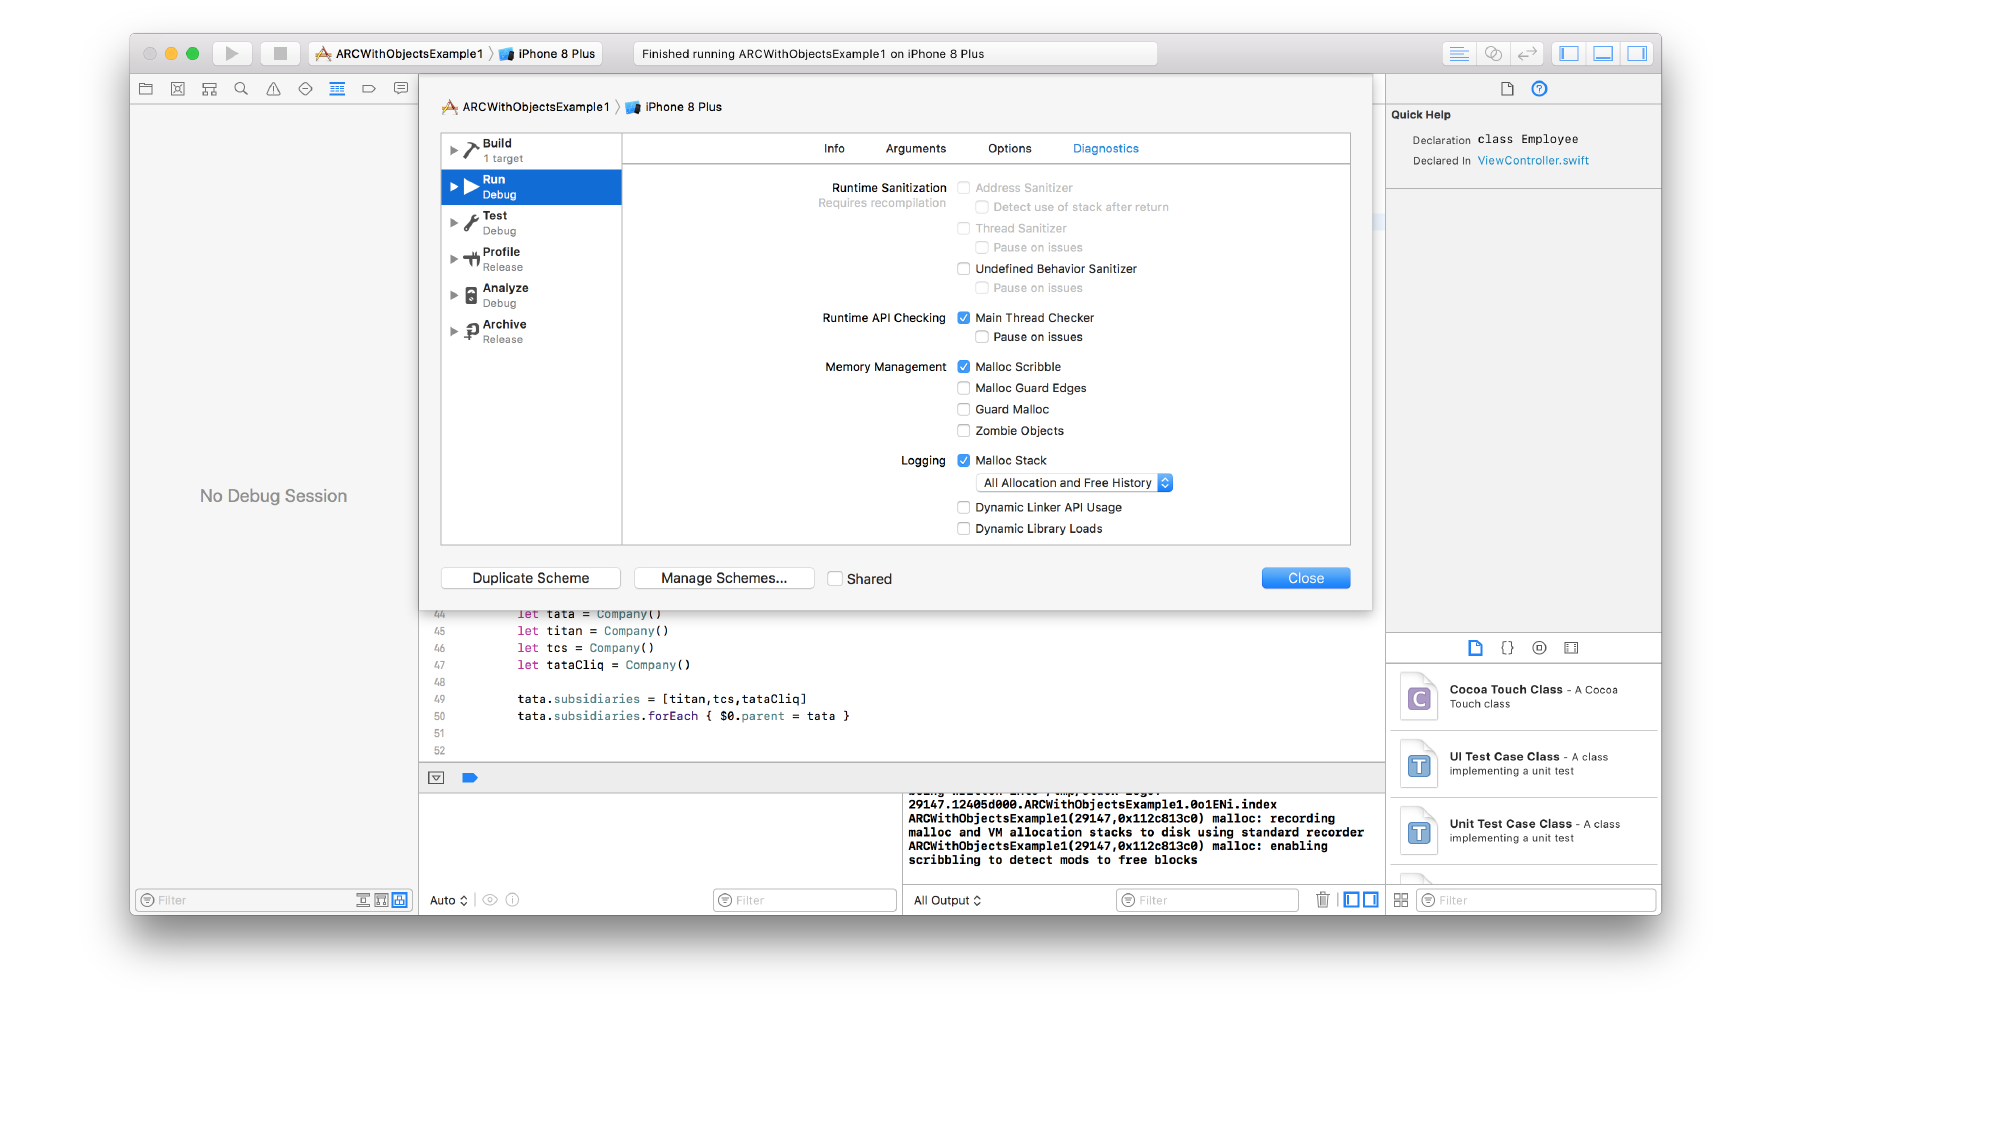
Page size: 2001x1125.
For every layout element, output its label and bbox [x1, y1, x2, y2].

picture [70, 0, 1721, 1000]
